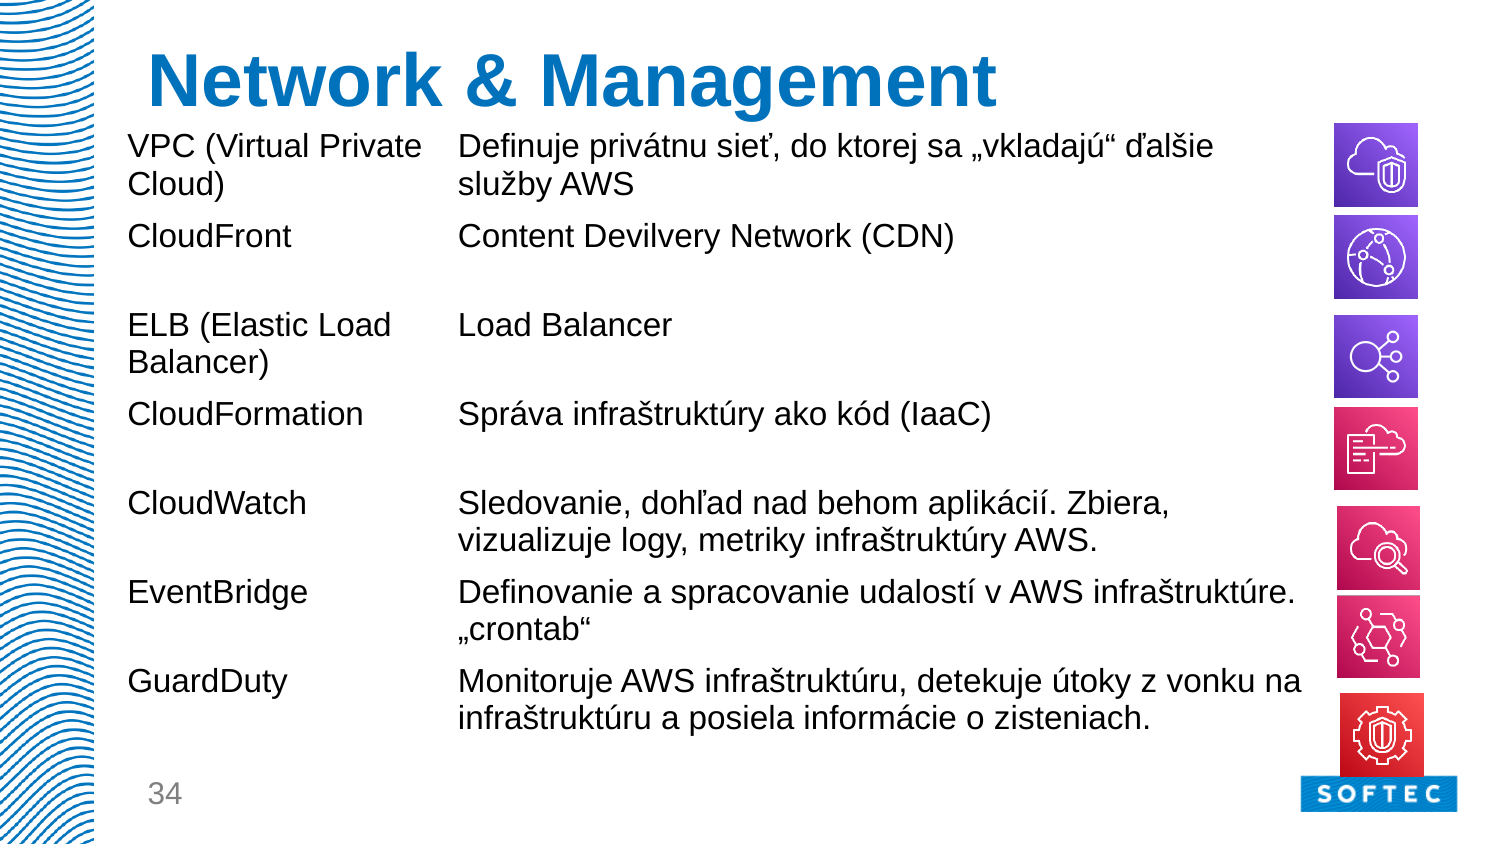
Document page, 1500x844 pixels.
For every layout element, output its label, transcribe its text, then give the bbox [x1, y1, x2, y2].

picture [0, 0, 94, 844]
table_header [1329, 120, 1423, 210]
table_cell Definovanie a spracovanie udalostí v AWS infraštruktúre. „crontab“ [443, 566, 1329, 655]
title Network & Management [147, 41, 1412, 120]
table_cell [1329, 299, 1423, 388]
table_cell Monitoruje AWS infraštruktúru, detekuje útoky z vonku na infraštruktúru a posiela informácie o zisteniach. [443, 655, 1329, 744]
table_cell GuardDuty [112, 655, 443, 744]
table_cell [1418, 388, 1423, 477]
table_header Definuje privátnu sieť, do ktorej sa „vkladajú“ ďalšie služby AWS [443, 120, 1329, 210]
picture [1297, 693, 1500, 844]
table_cell [1418, 210, 1423, 299]
table_cell [1329, 655, 1423, 744]
picture [1334, 406, 1418, 491]
table_cell Sledovanie, dohľad nad behom aplikácií. Zbiera, vizualizuje logy, metriky infraštruktúry AWS. [443, 477, 1329, 566]
table_cell CloudFront [112, 210, 443, 299]
picture [1337, 594, 1421, 678]
table_cell EventBridge [112, 566, 443, 655]
picture [1334, 215, 1418, 299]
table_header VPC (Virtual Private Cloud) [112, 120, 443, 210]
picture [1334, 315, 1418, 399]
table_cell ELB (Elastic Load Balancer) [112, 299, 443, 388]
table_cell Content Devilvery Network (CDN) [443, 210, 1329, 299]
picture [1337, 506, 1421, 590]
table_cell [1329, 477, 1423, 566]
picture [1334, 123, 1418, 207]
table_cell Správa infraštruktúry ako kód (IaaC) [443, 388, 1329, 477]
table_cell CloudFormation [112, 388, 443, 477]
table_cell Load Balancer [443, 299, 1329, 388]
table_cell CloudWatch [112, 477, 443, 566]
